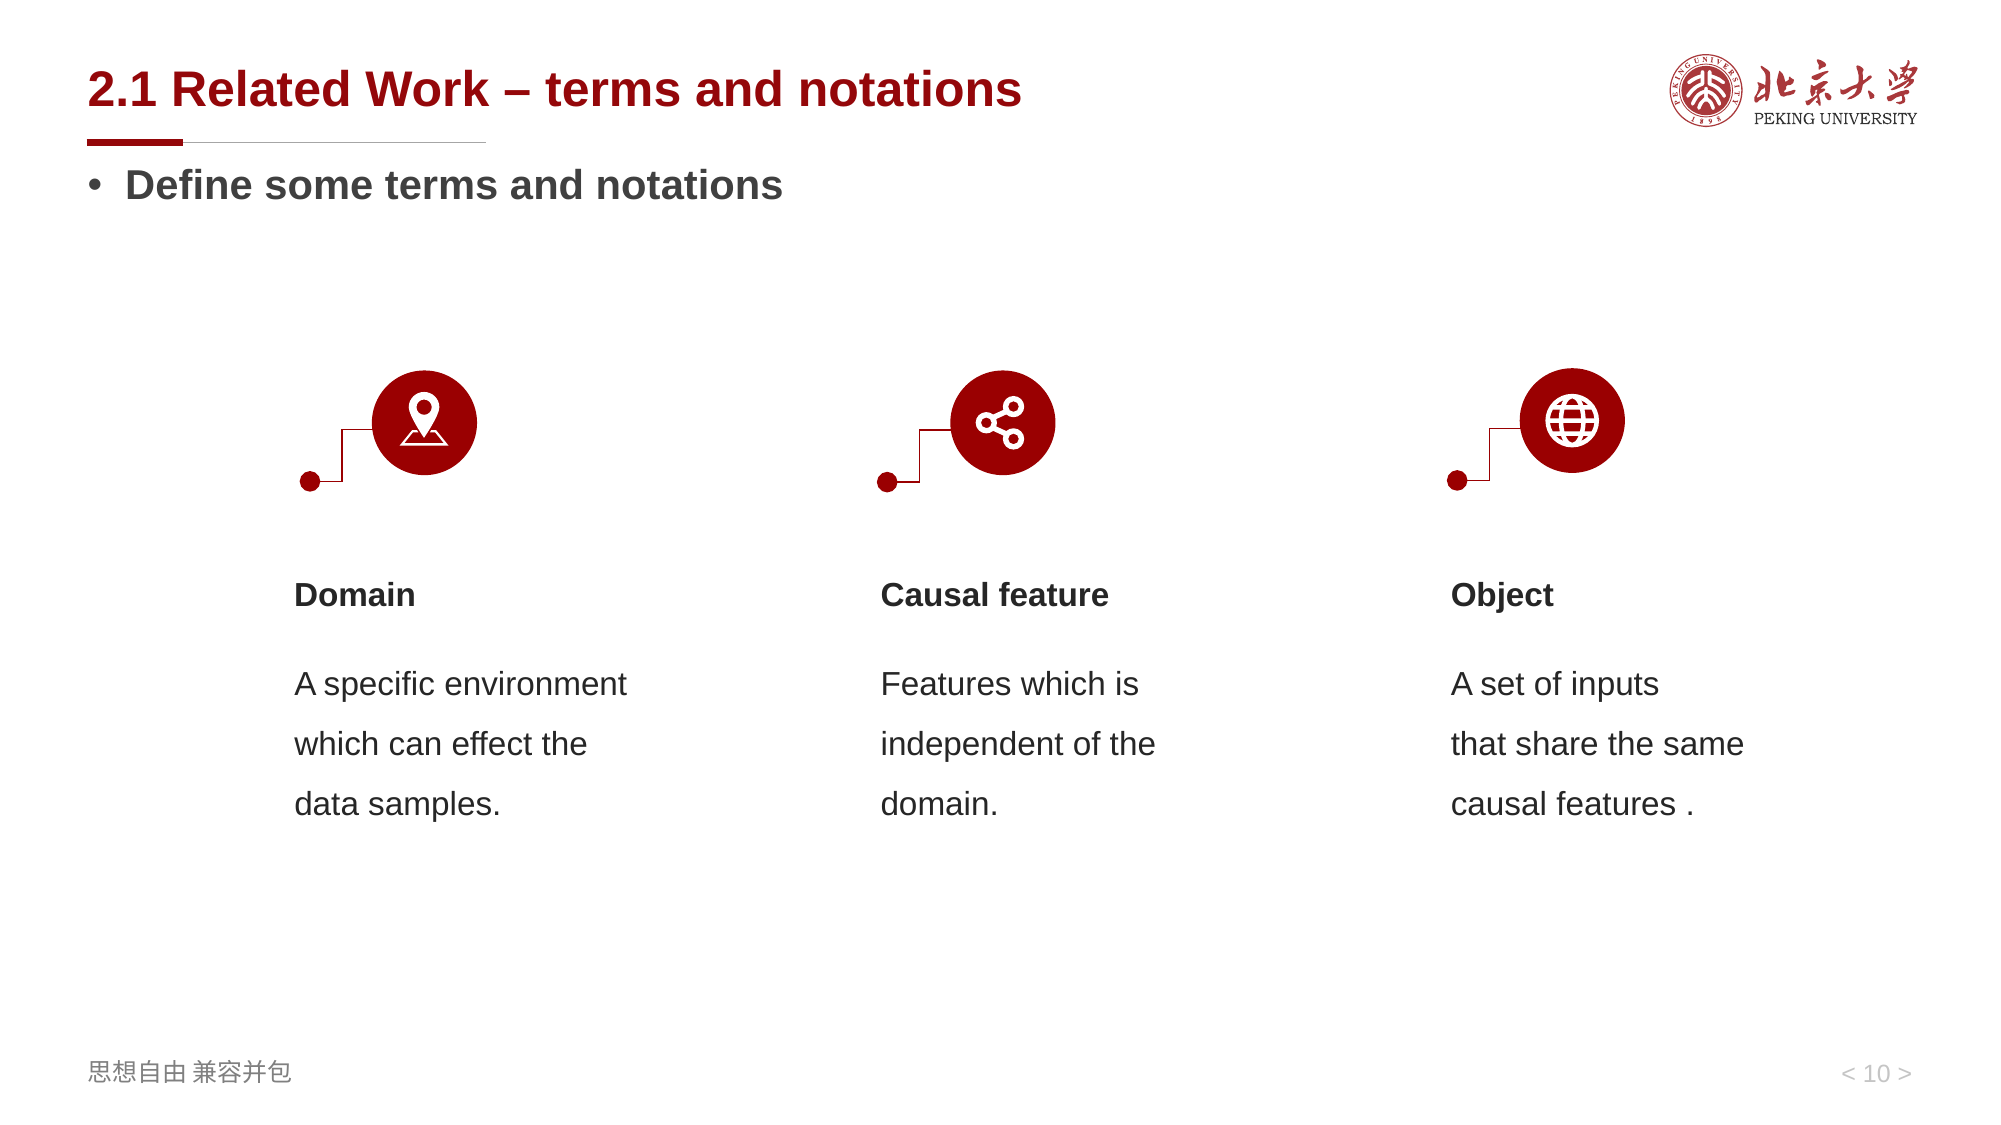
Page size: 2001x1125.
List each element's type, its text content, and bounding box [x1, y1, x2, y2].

title 2.1 Related Work – terms and notations [72, 39, 1559, 142]
text_box Features which is independent of the domain. [870, 637, 1184, 828]
text_box [1545, 393, 1600, 448]
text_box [309, 429, 375, 482]
text_box A specific environment which can effect the data samples. [283, 636, 657, 827]
text_box [1518, 367, 1626, 474]
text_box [887, 430, 952, 483]
slide_number < 10 > [1477, 1048, 1928, 1097]
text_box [1457, 428, 1522, 481]
text_box [975, 395, 1025, 450]
text_box [370, 369, 479, 477]
text_box [399, 391, 449, 446]
list Define some terms and notations [72, 154, 1559, 218]
text_box [949, 369, 1057, 477]
